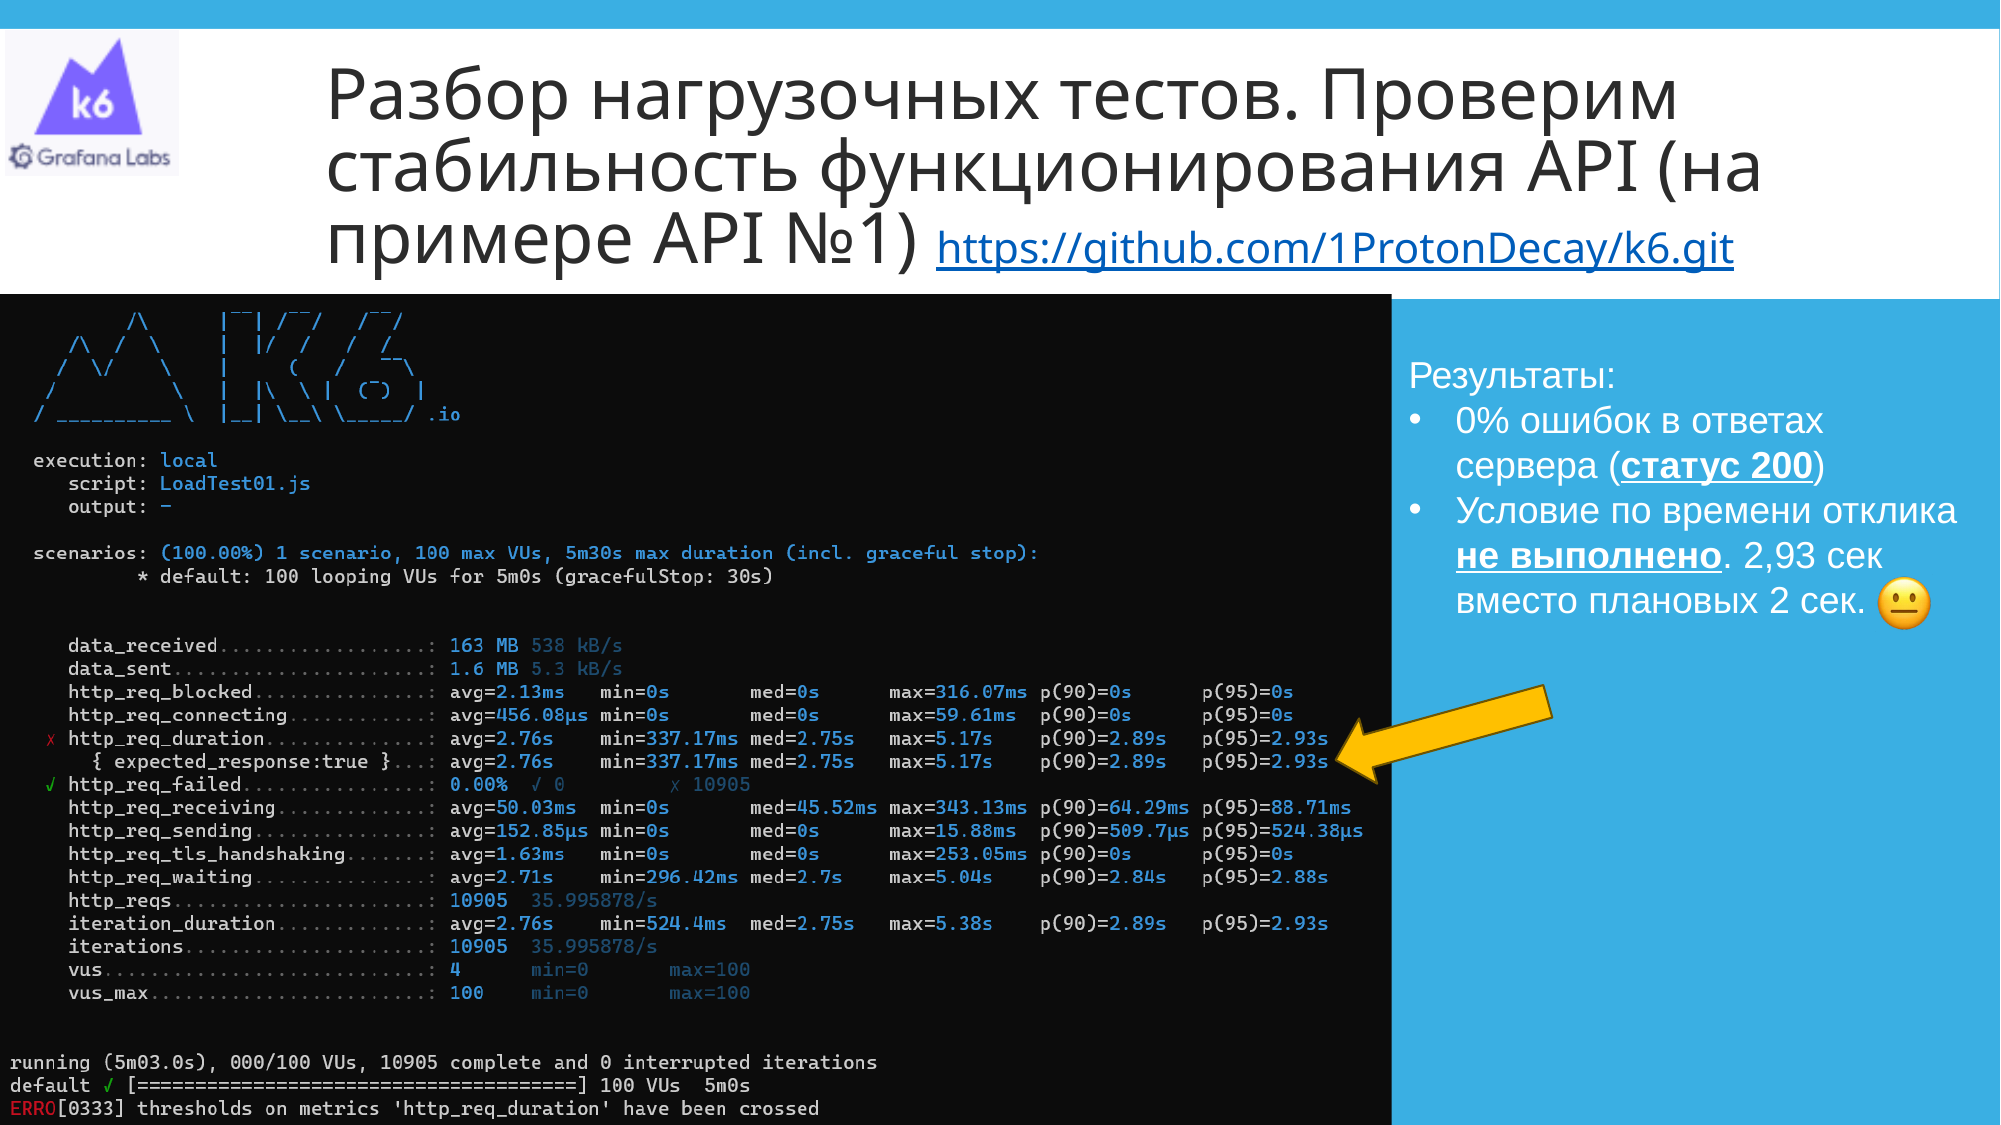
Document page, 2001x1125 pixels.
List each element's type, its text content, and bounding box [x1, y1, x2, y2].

picture [1875, 574, 1934, 633]
picture [0, 293, 1392, 1125]
text_box [1399, 684, 1554, 762]
title Разбор нагрузочных тестов. Проверим стабильность функционирования API (на примере API №1) https://github.com/1ProtonDecay/k6.git [310, 46, 1803, 295]
picture [5, 30, 179, 176]
text_box Результаты: 0% ошибок в ответах сервера (статус 200) Условие по времени отклика не выполнено. 2,93 сек вместо плановых 2 сек. [1399, 344, 1976, 629]
